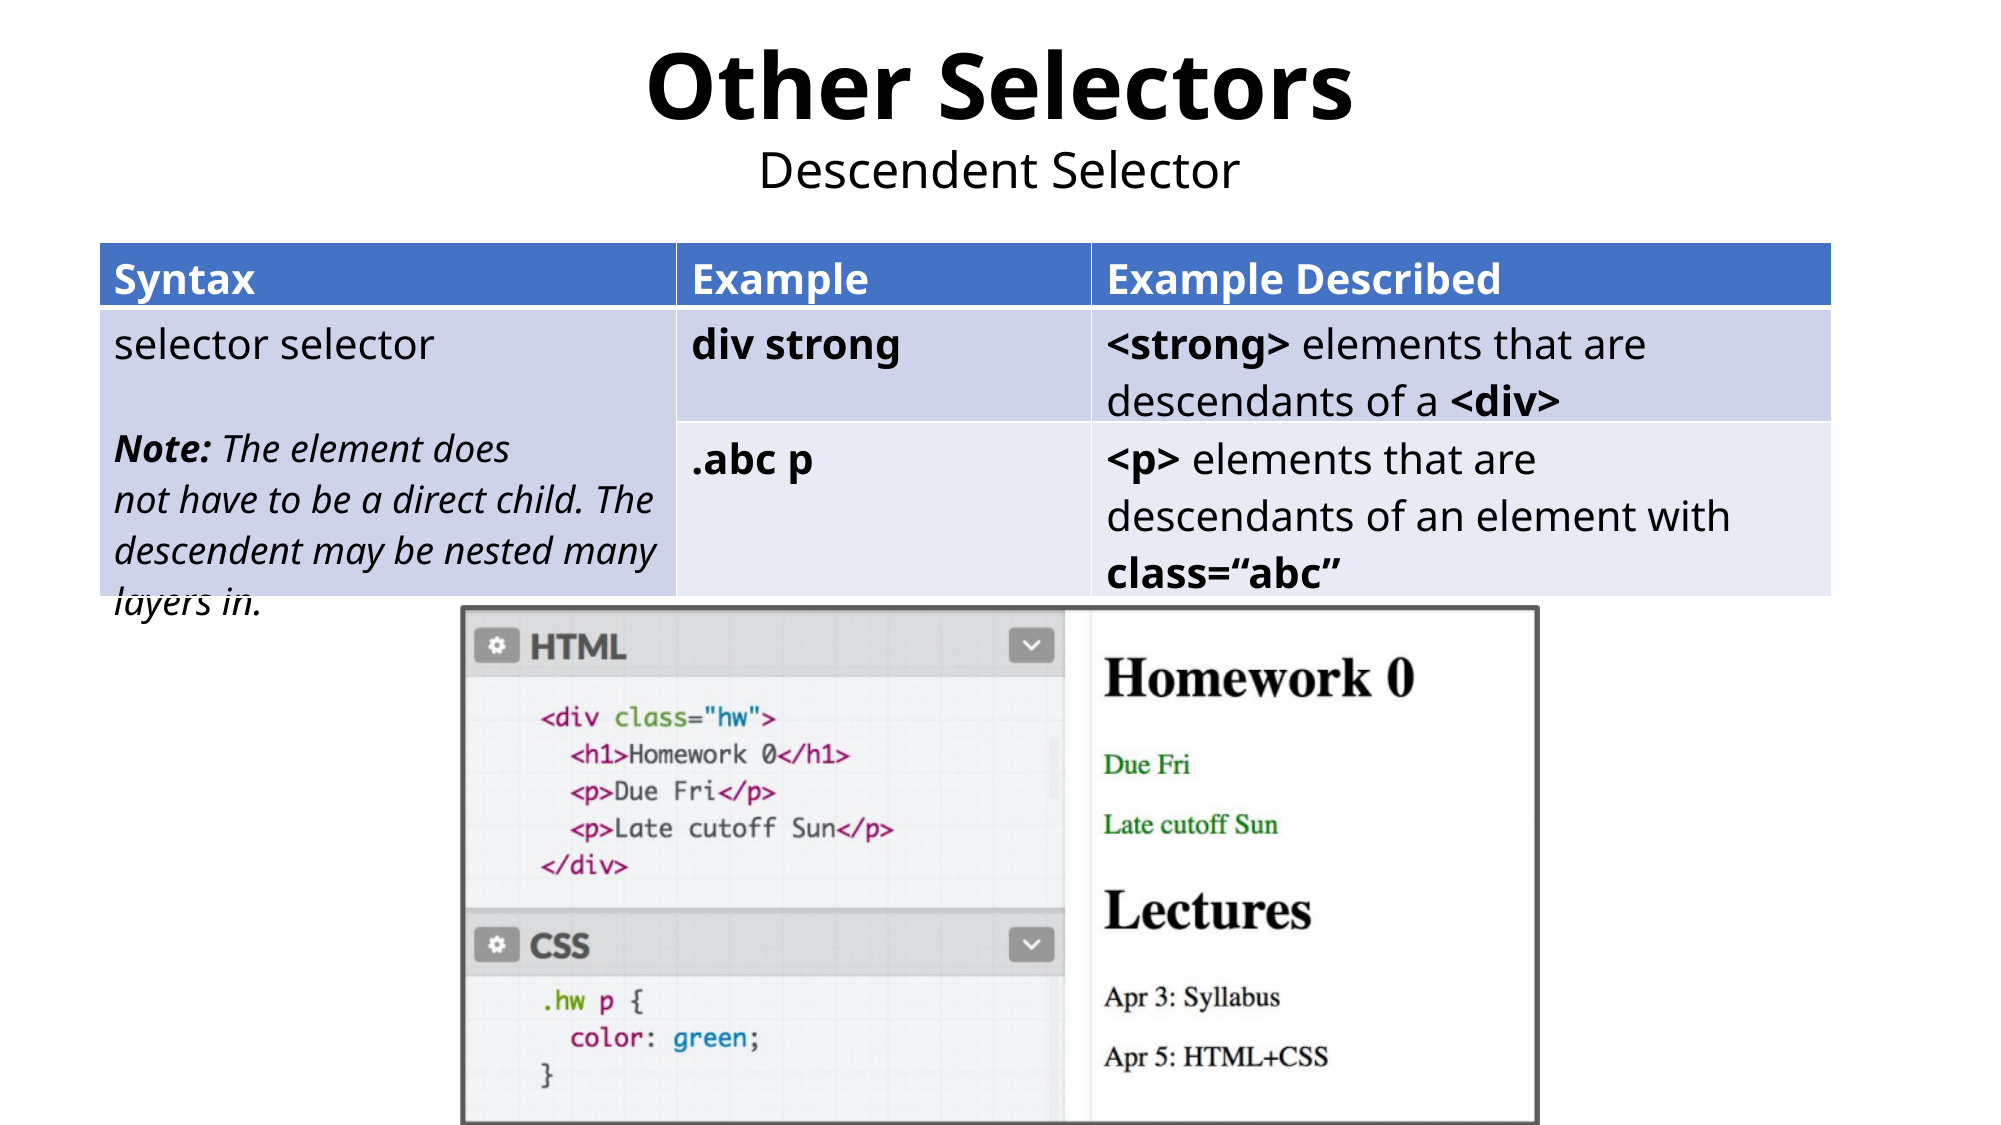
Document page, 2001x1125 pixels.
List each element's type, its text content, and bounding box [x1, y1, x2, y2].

picture [459, 604, 1541, 1125]
table_cell <strong> elements that are descendants of a <div> [1092, 310, 1831, 421]
table_header Example Described [1092, 243, 1831, 305]
table_cell div strong [677, 310, 1091, 421]
text_box Other Selectors Descendent Selector [98, 20, 1902, 206]
table_header Example [677, 243, 1091, 305]
table_cell .abc p [677, 423, 1091, 596]
table_header Syntax [100, 243, 676, 305]
table_cell selector selector Note: The element does not have to be a direct child. The descendent may be nested many layers in. [100, 310, 676, 596]
table_cell <p> elements that are descendants of an element with class=“abc” [1092, 423, 1831, 596]
